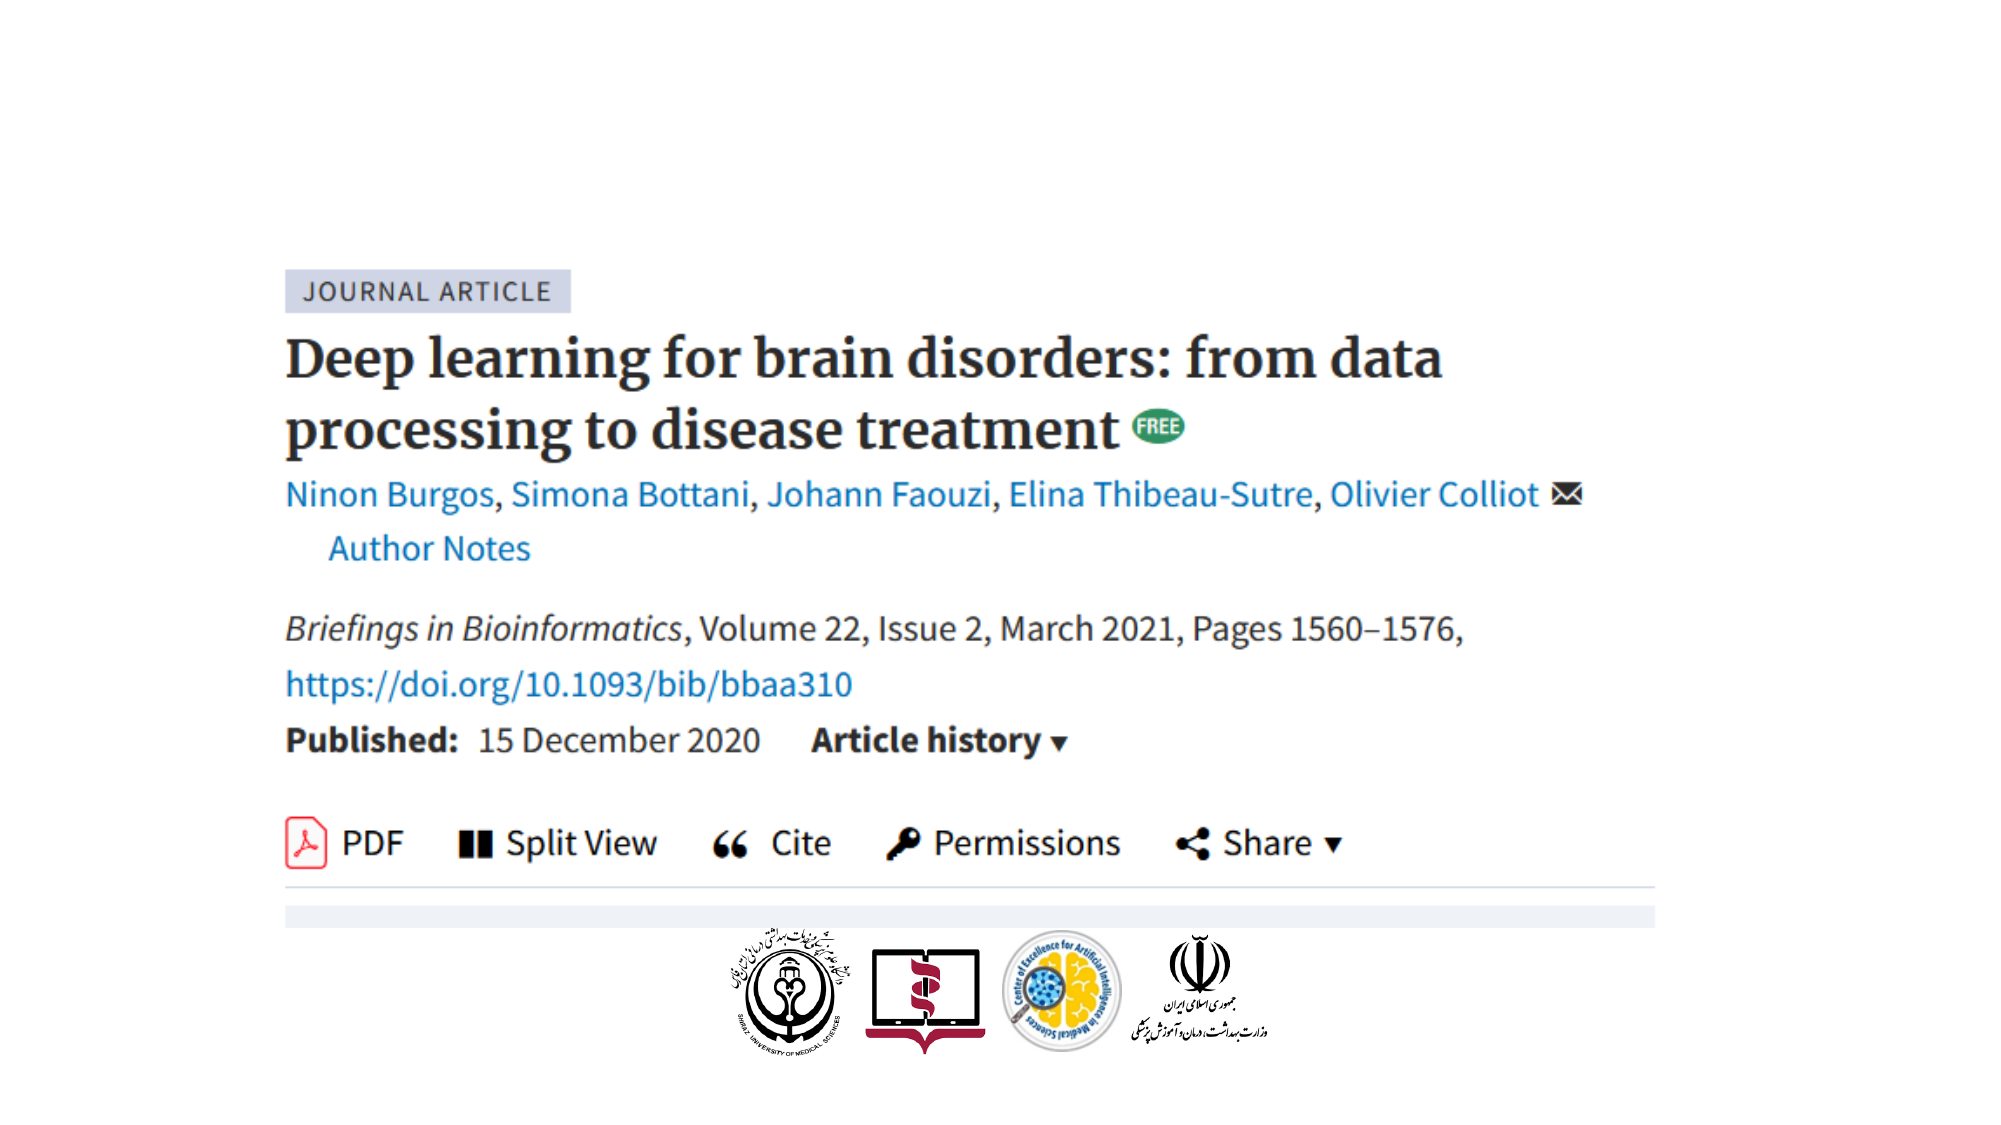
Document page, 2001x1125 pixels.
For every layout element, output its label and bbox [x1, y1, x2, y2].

picture [1002, 930, 1122, 1052]
picture [154, 197, 1846, 1056]
picture [1128, 931, 1270, 1073]
picture [857, 934, 991, 1058]
